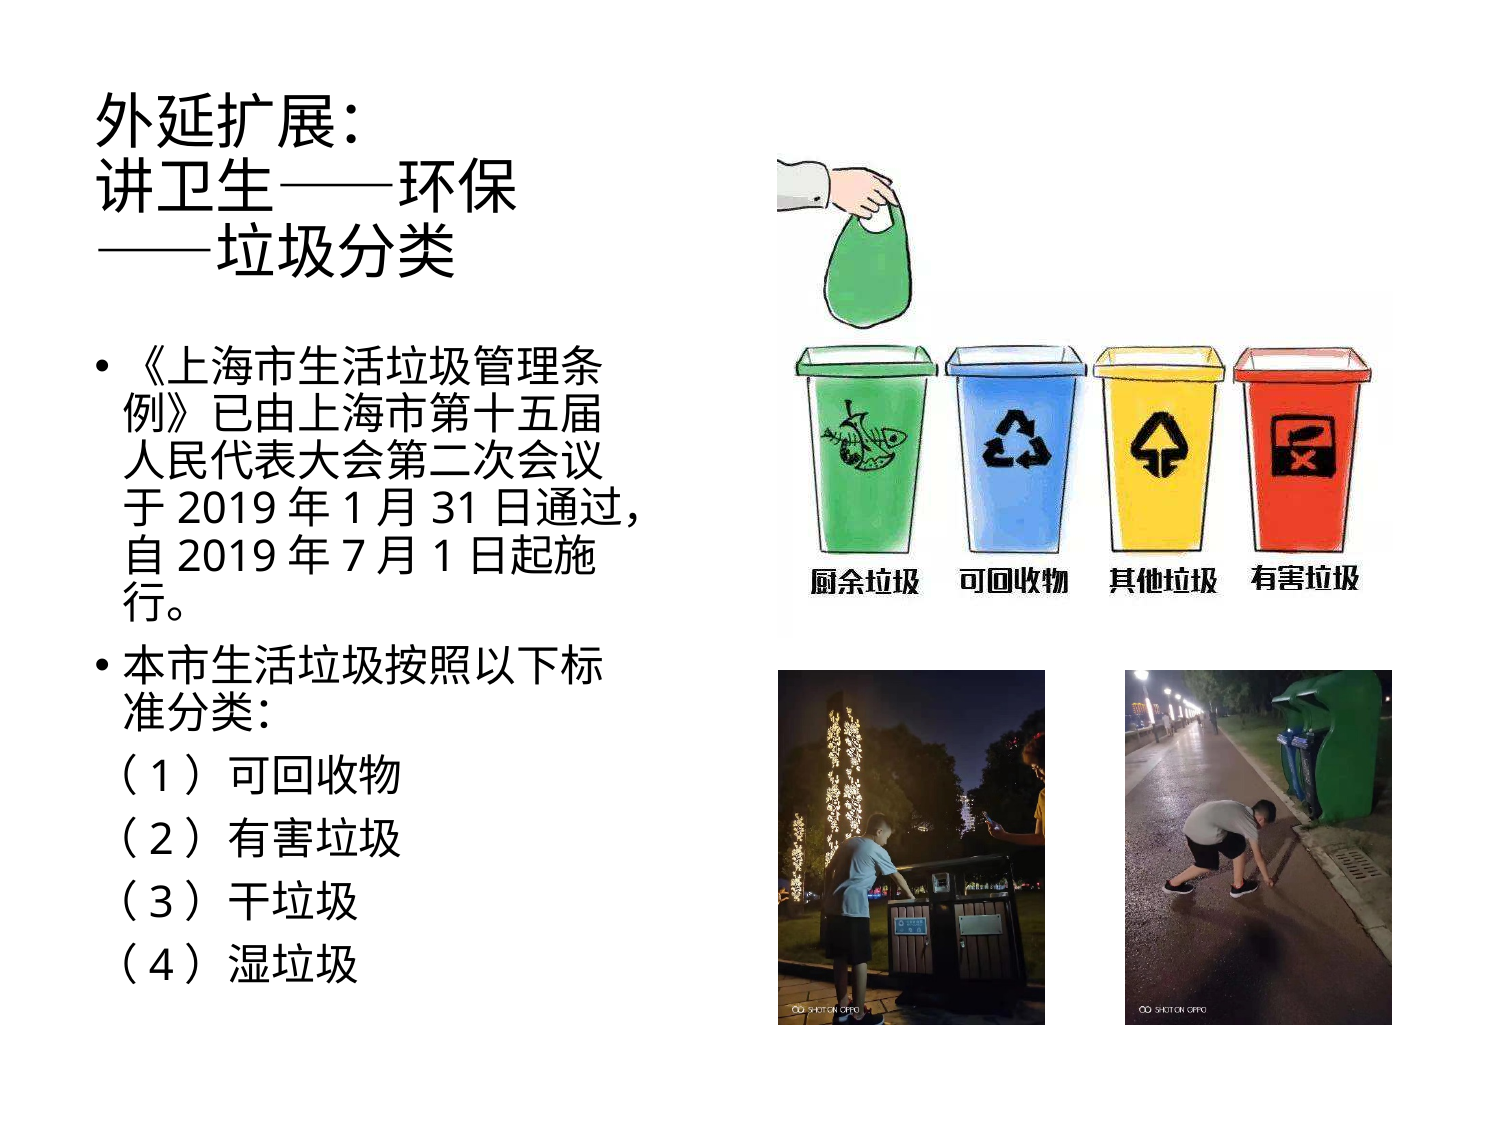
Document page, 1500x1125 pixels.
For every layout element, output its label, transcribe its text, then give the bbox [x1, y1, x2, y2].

picture [778, 670, 1045, 1025]
title 外延扩展： 讲卫生——环保——垃圾分类 [79, 74, 592, 304]
picture [777, 106, 1393, 639]
picture [1125, 670, 1392, 1025]
list 《上海市生活垃圾管理条例》已由上海市第十五届人民代表大会第二次会议于2019年1月31日通过，自2019年7月1日起施行。 本市生活垃圾按照以下标准分类： （1）可回收物 （2）有害垃圾 （3）干垃圾 （4）湿垃圾 [79, 336, 641, 1083]
